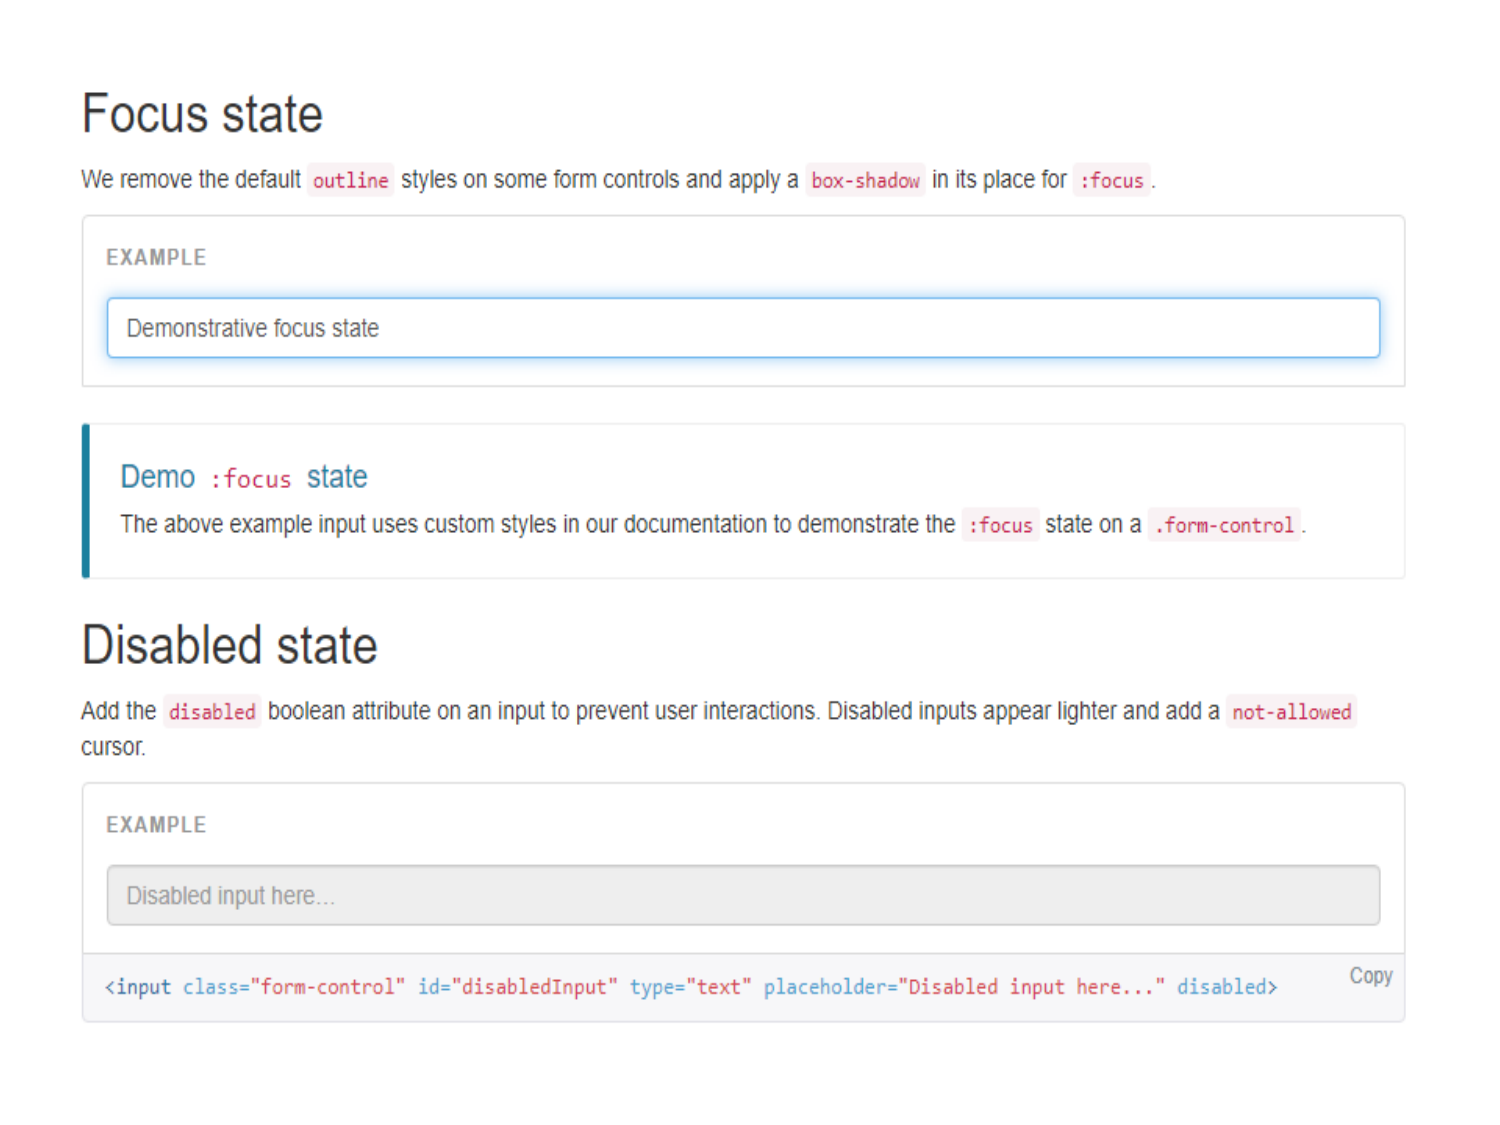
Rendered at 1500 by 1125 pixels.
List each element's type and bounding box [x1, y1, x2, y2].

picture [49, 74, 1440, 1038]
